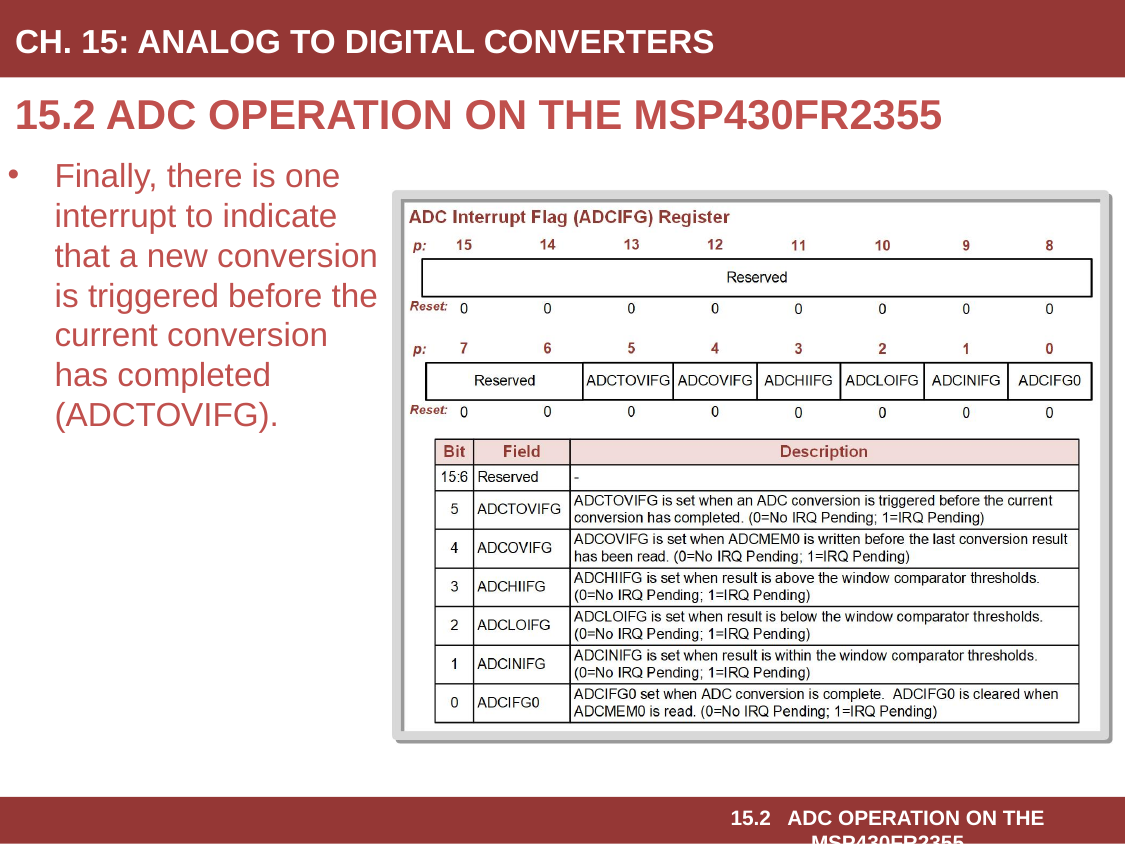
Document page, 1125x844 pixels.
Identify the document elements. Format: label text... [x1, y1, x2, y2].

picture [390, 189, 1113, 745]
text_box 15.2 ADC Operation on the MSP430FR2355 [0, 80, 1088, 146]
subtitle 15.2 ADC Operation on the MSP430FR2355 [650, 796, 1125, 844]
text_box Finally, there is one interrupt to indicate that a new conversion is triggered before the current conversion has completed (ADCTOVIFG). [0, 146, 407, 640]
title Ch. 15: Analog to Digital Converters [0, 1, 1125, 78]
text_box [0, 795, 1125, 844]
